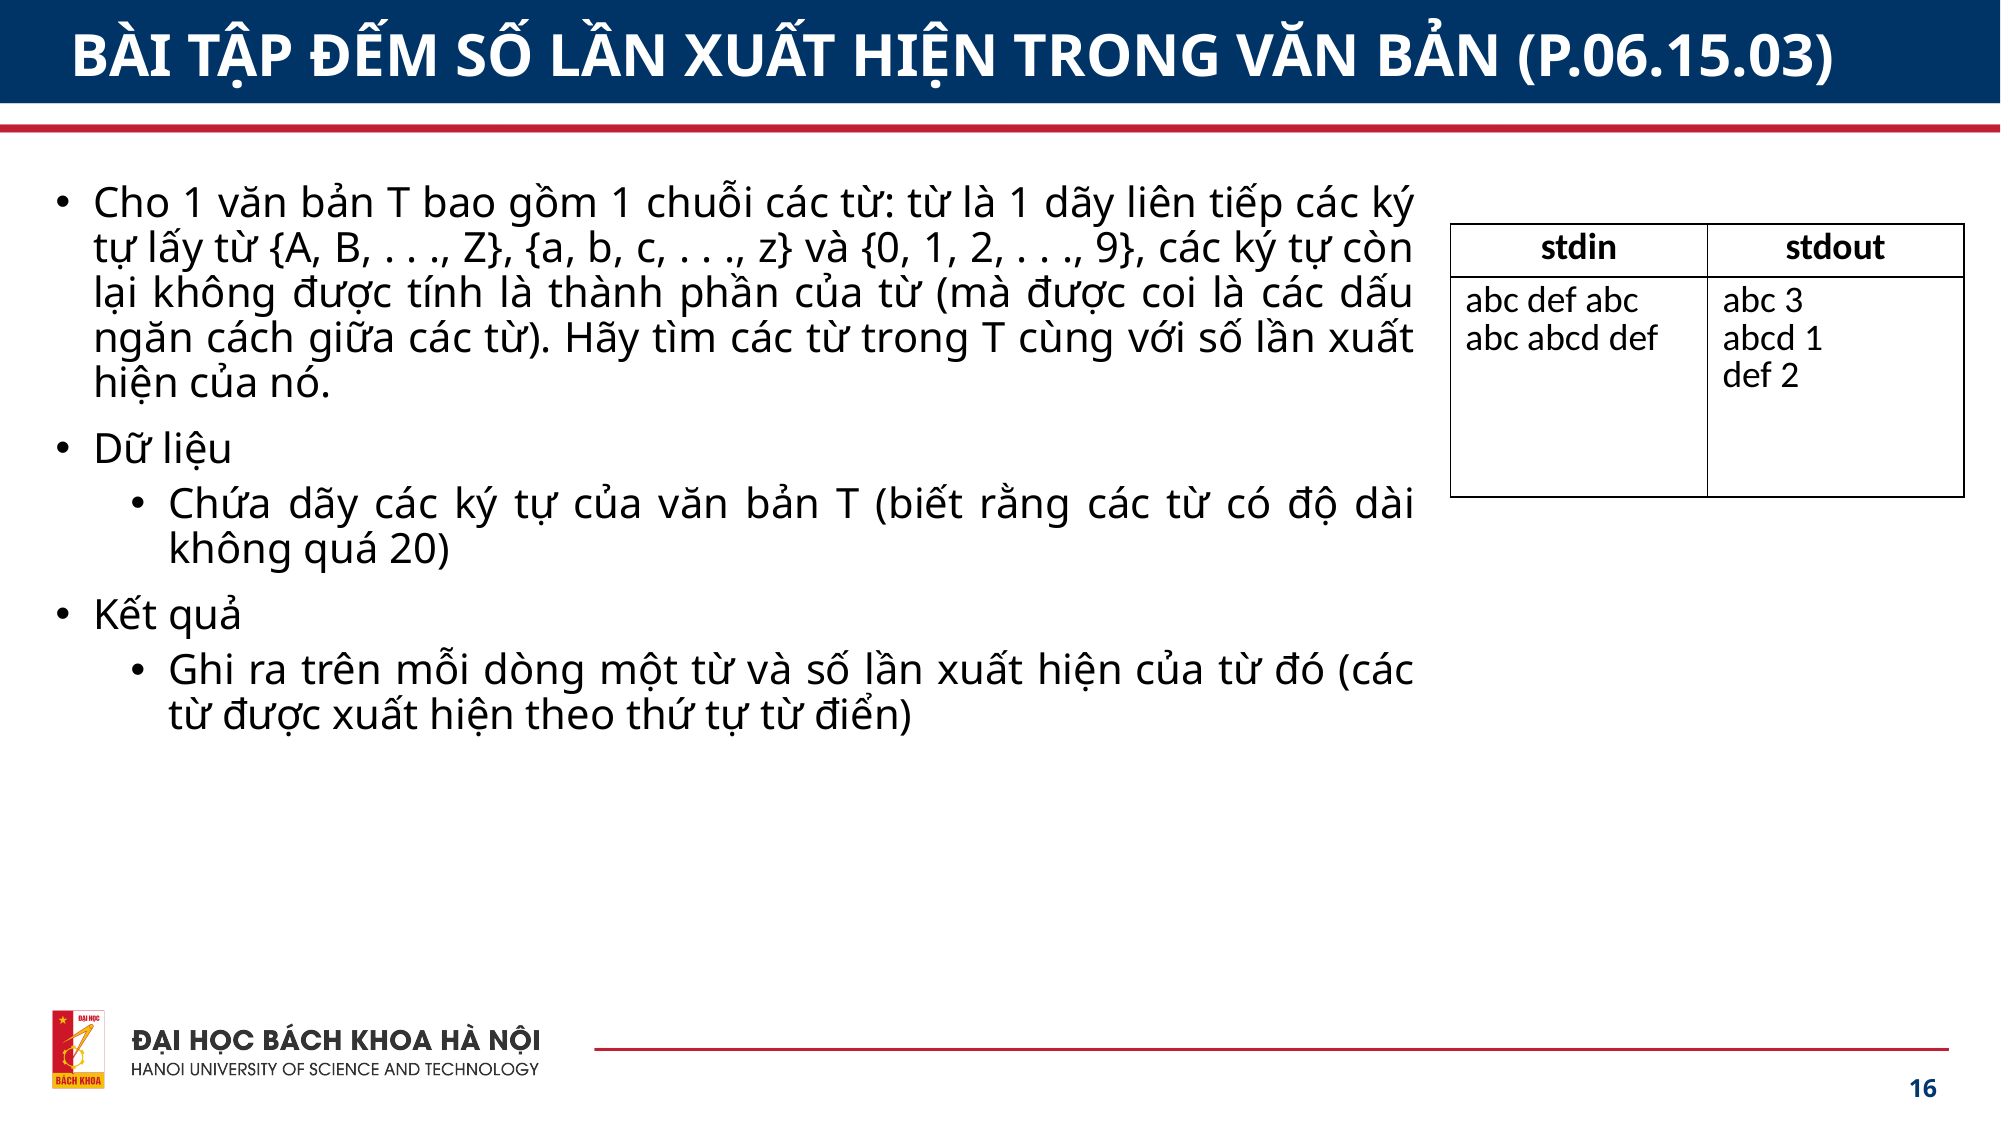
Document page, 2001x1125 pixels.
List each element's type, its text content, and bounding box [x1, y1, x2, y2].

title BÀI TẬP ĐẾM SỐ LẦN XUẤT HIỆN TRONG VĂN BẢN (P.06.15.03) [55, 18, 1988, 90]
table_cell abc 3 abcd 1 def 2 [1708, 278, 1963, 496]
picture [0, 0, 2001, 1125]
table_cell abc def abc abc abcd def [1451, 278, 1707, 496]
slide_number 16 [1502, 1065, 1953, 1125]
table_header stdout [1708, 225, 1963, 276]
table_header stdin [1451, 225, 1707, 276]
text_box Cho 1 văn bản T bao gồm 1 chuỗi các từ: từ là 1 dãy liên tiếp các ký tự lấy từ {A, B, . . ., Z}, {a, b, c, . . ., z} và {0, 1, 2, . . ., 9}, các ký tự còn lại không được tính là thành phần của từ (mà được coi là các dấu ngăn cách giữa các từ). Hãy tìm các từ trong T cùng với số lần xuất hiện của nó. Dữ liệu Chứa dãy các ký tự của văn bản T (biết rằng các từ có độ dài không quá 20) Kết quả Ghi ra trên mỗi dòng một từ và số lần xuất hiện của từ đó (các từ được xuất hiện theo thứ tự từ điển) [40, 173, 1431, 973]
